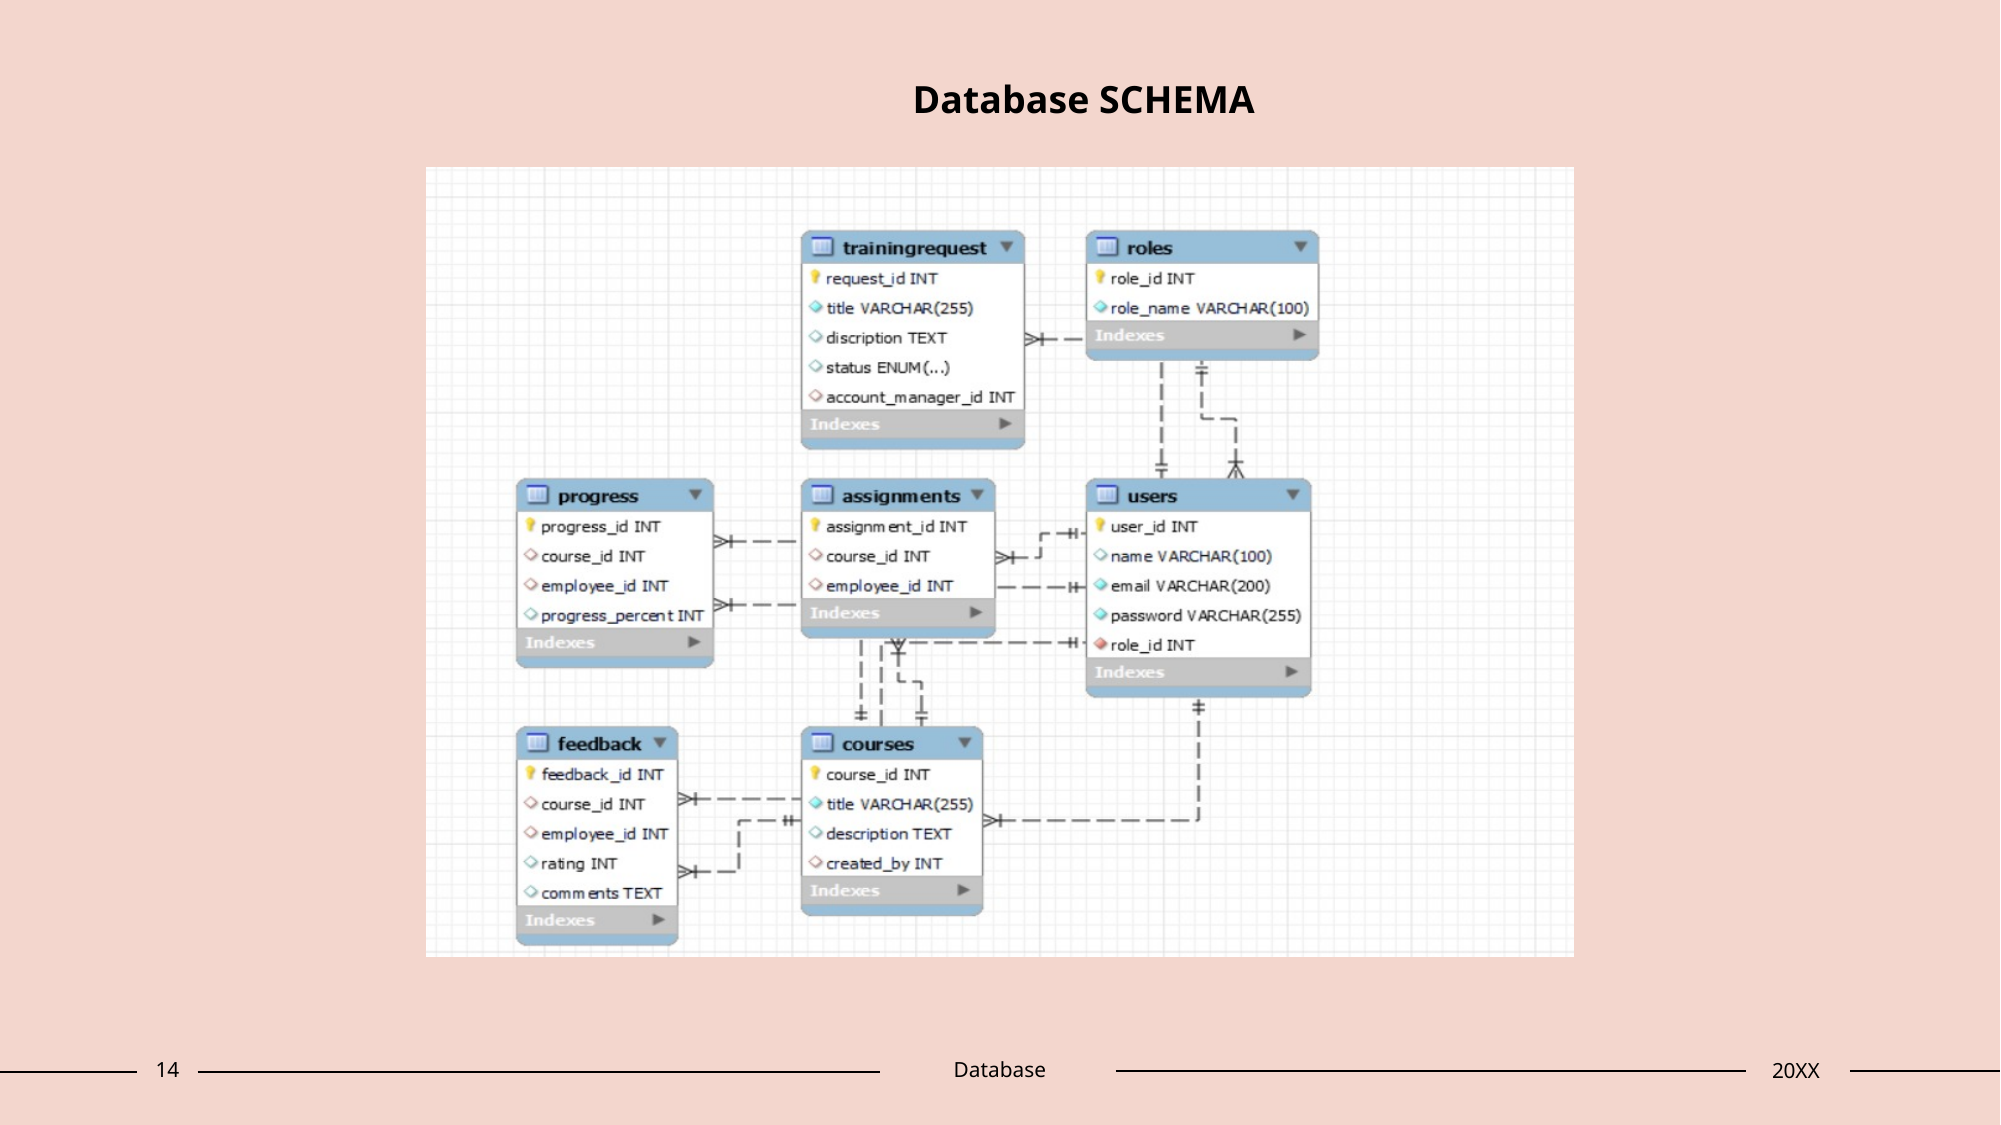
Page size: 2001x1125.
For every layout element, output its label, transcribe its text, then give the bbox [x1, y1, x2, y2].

picture [426, 167, 1574, 957]
slide_number 20XX [1743, 1050, 1849, 1091]
text_box Database SCHEMA [254, 69, 1703, 129]
slide_number 14 [137, 1050, 198, 1091]
footer Database [879, 1050, 1120, 1091]
